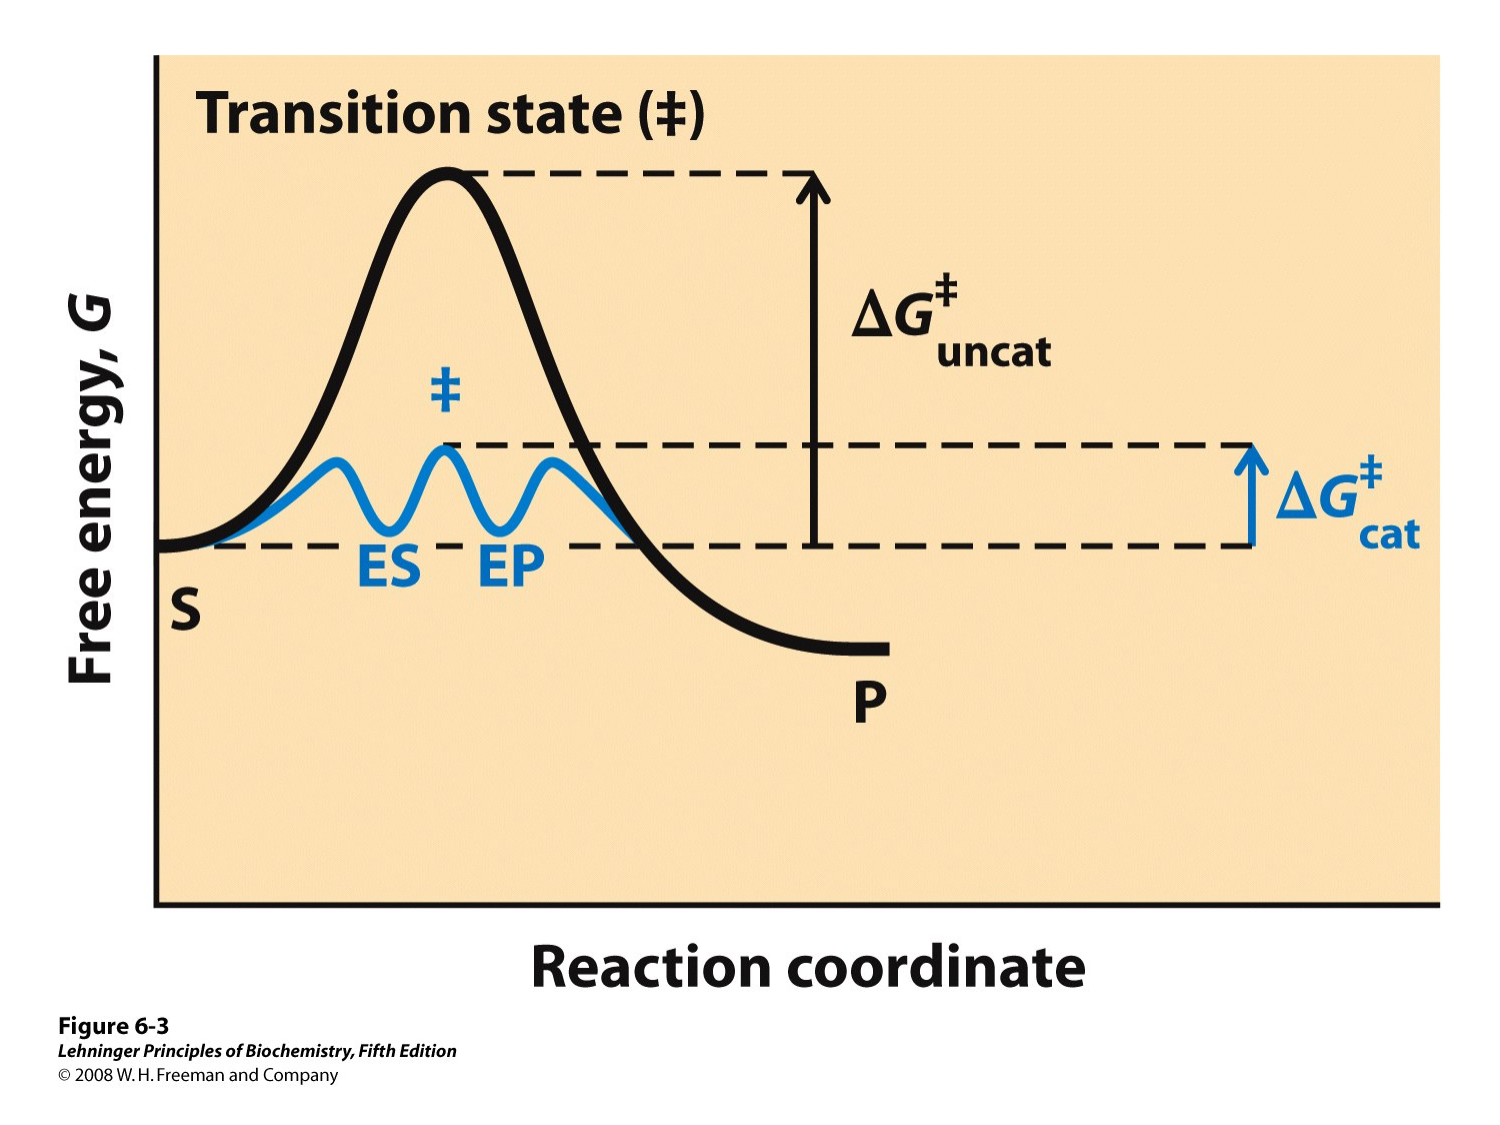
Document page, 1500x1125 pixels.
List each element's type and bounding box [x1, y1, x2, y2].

picture [49, 39, 1450, 1089]
